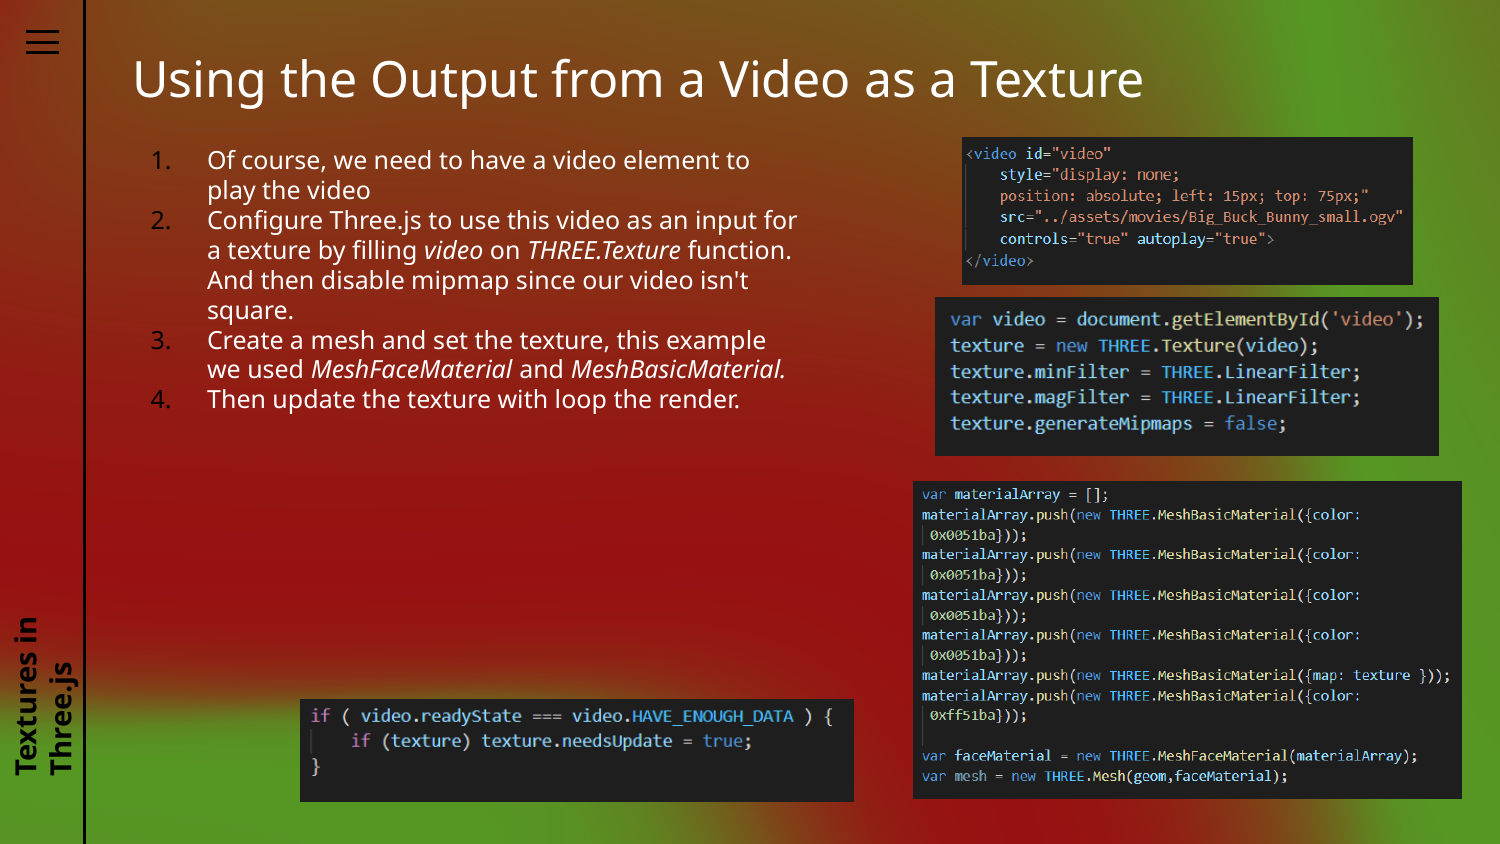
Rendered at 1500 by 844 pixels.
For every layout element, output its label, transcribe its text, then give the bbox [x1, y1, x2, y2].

subtitle Of course, we need to have a video element to play the video Configure Three.js to use this video as an input for a texture by filling video on THREE.Texture function. And then disable mipmap since our video isn't square. Create a mesh and set the texture, this example we used MeshFaceMaterial and MeshBasicMaterial. Then update the texture with loop the render. [116, 129, 817, 756]
picture [0, 0, 83, 844]
title Using the Output from a Video as a Texture [116, 30, 1383, 125]
picture [86, 0, 1500, 844]
